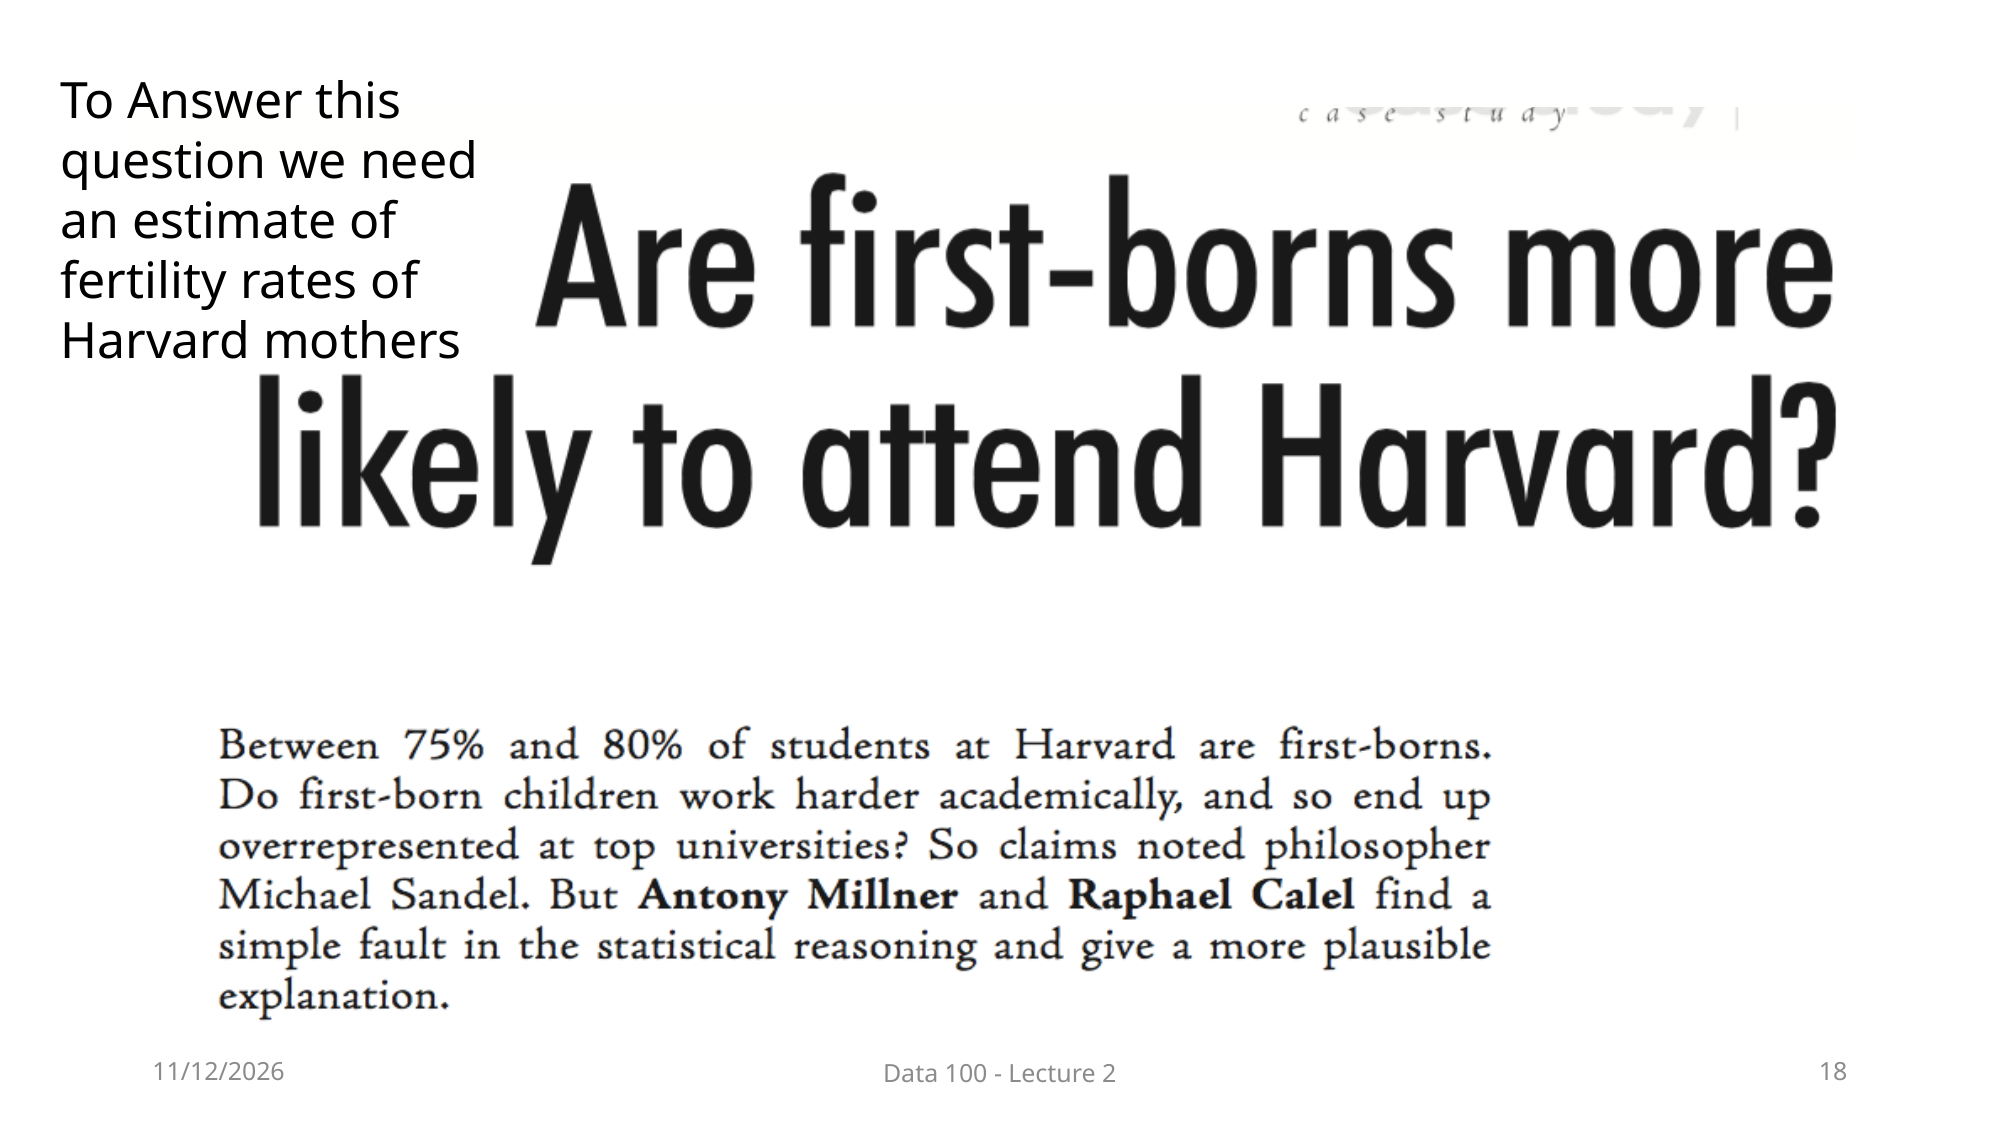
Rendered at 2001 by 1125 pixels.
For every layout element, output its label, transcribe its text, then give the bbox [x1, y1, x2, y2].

slide_number 18 [1412, 1062, 1863, 1103]
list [137, 107, 1863, 1062]
footer Data 100 - Lecture 2 [662, 1062, 1338, 1103]
text_box To Answer this question we need an estimate of fertility rates of Harvard mothers [45, 61, 526, 377]
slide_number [137, 1062, 588, 1103]
